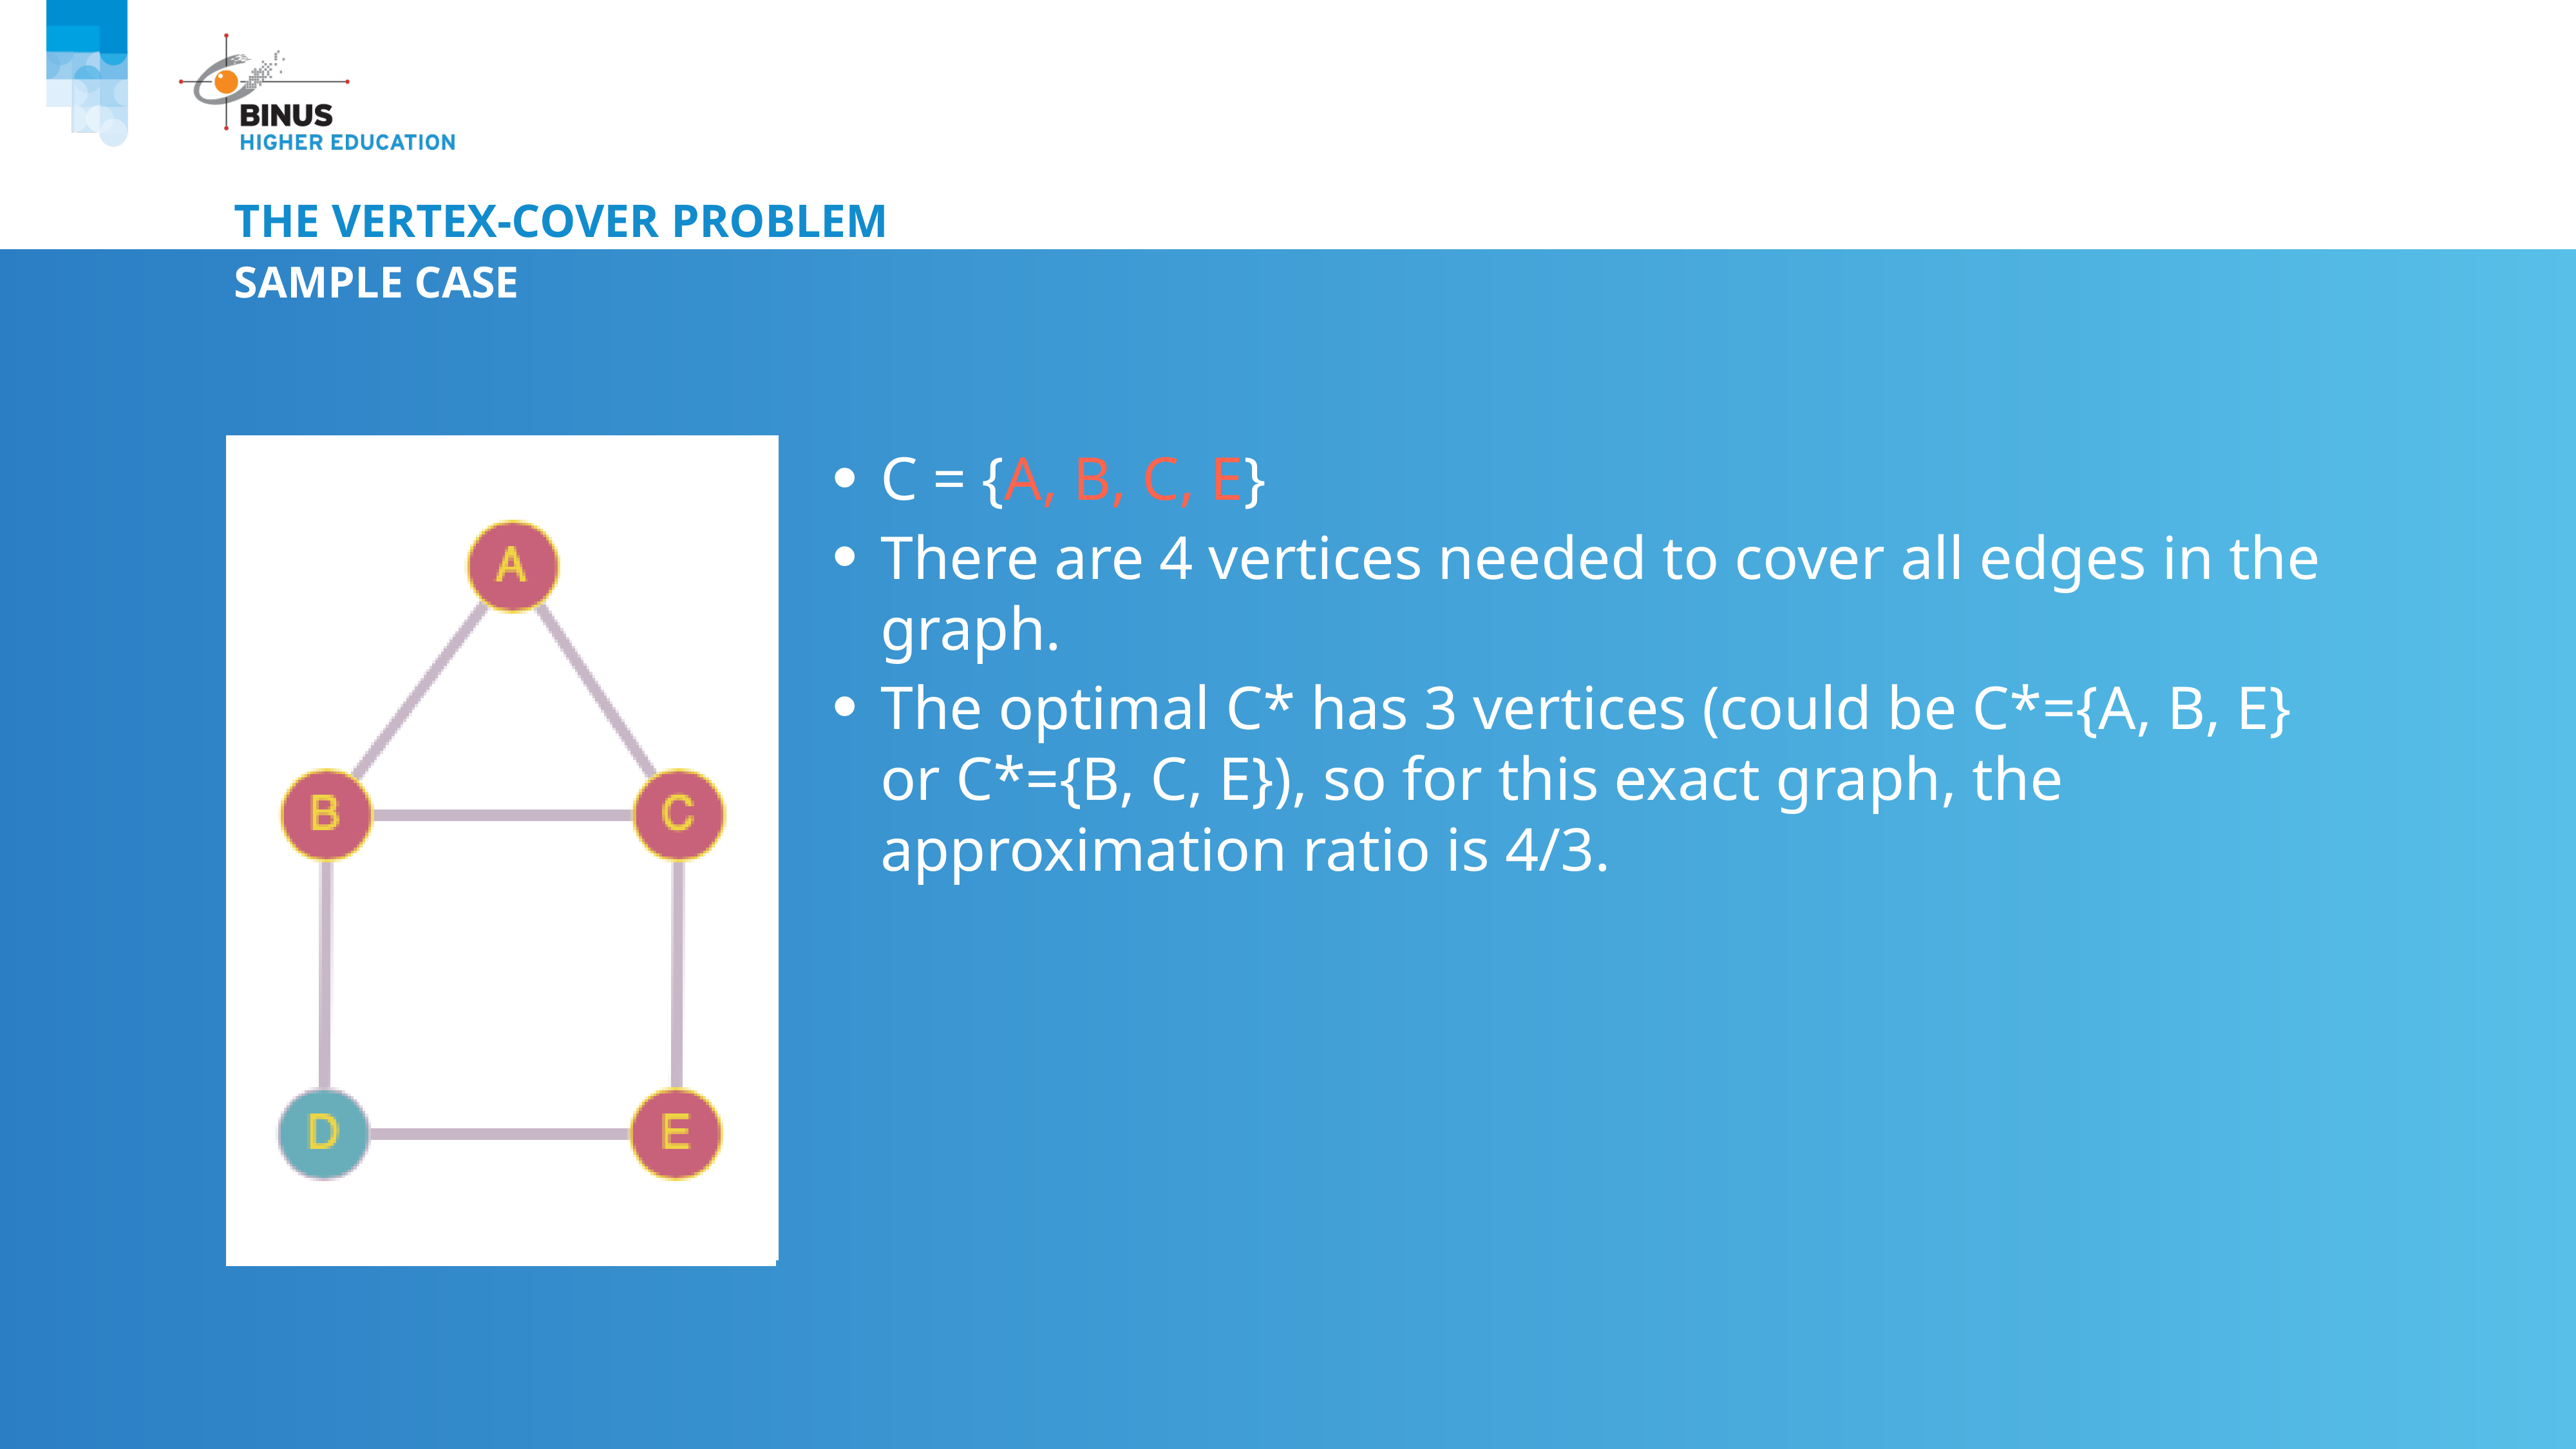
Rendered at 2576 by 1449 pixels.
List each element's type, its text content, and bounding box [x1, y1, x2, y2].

picture [46, 0, 455, 154]
list C = {A, B, C, E} There are 4 vertices needed to cover all edges in the graph. The optimal C* has 3 vertices (could be C*={A, B, E} or C*={B, C, E}), so for this exact graph, the approximation ratio is 4/3. [826, 435, 2349, 1261]
picture [225, 435, 779, 1267]
title The vertex-cover problem [228, 197, 1784, 252]
list SAMPLE cASE [228, 255, 1262, 341]
